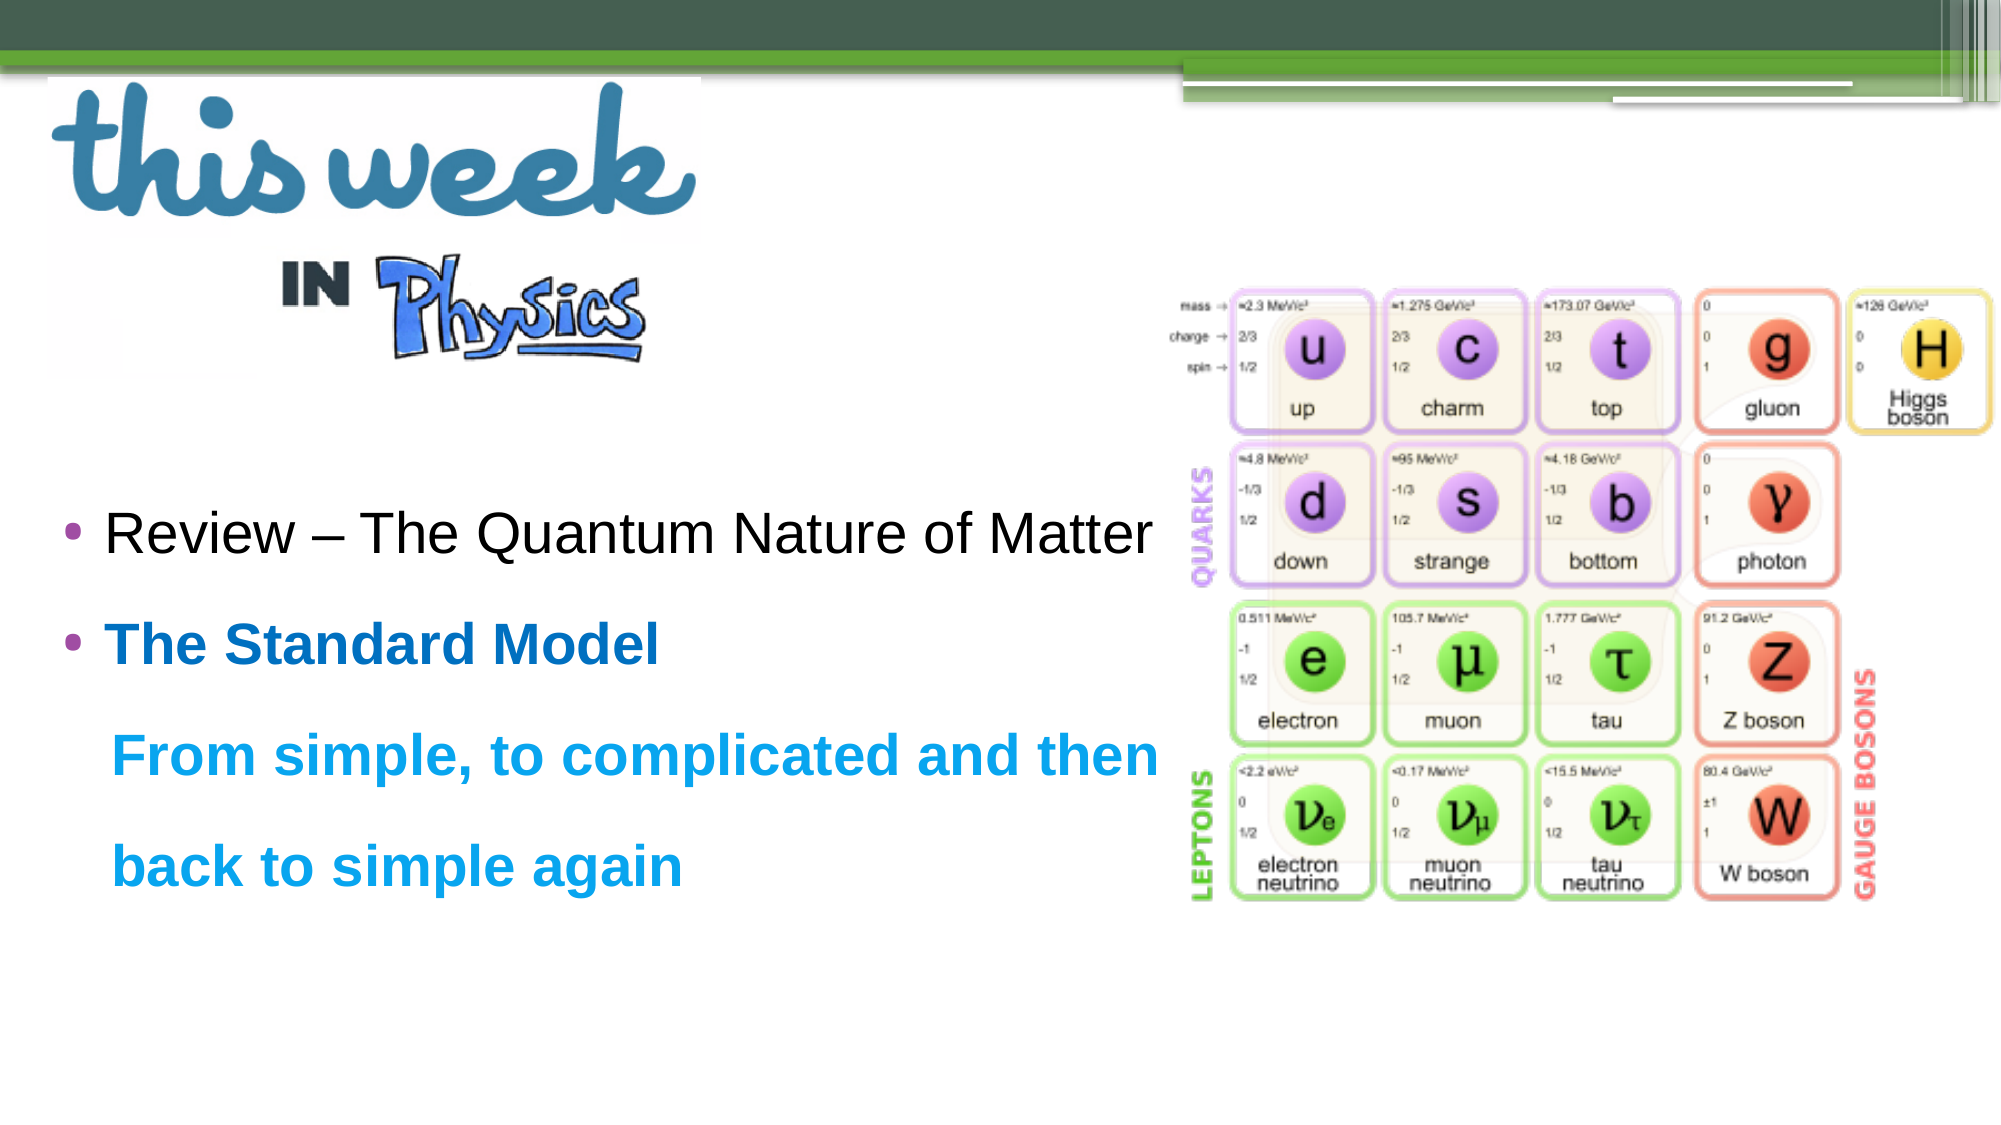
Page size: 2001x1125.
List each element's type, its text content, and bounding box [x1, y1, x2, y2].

list Review – The Quantum Nature of Matter The Standard Model From simple, to complicated and then back to simple again [29, 452, 1210, 953]
picture [1166, 278, 2000, 906]
picture [47, 76, 702, 390]
